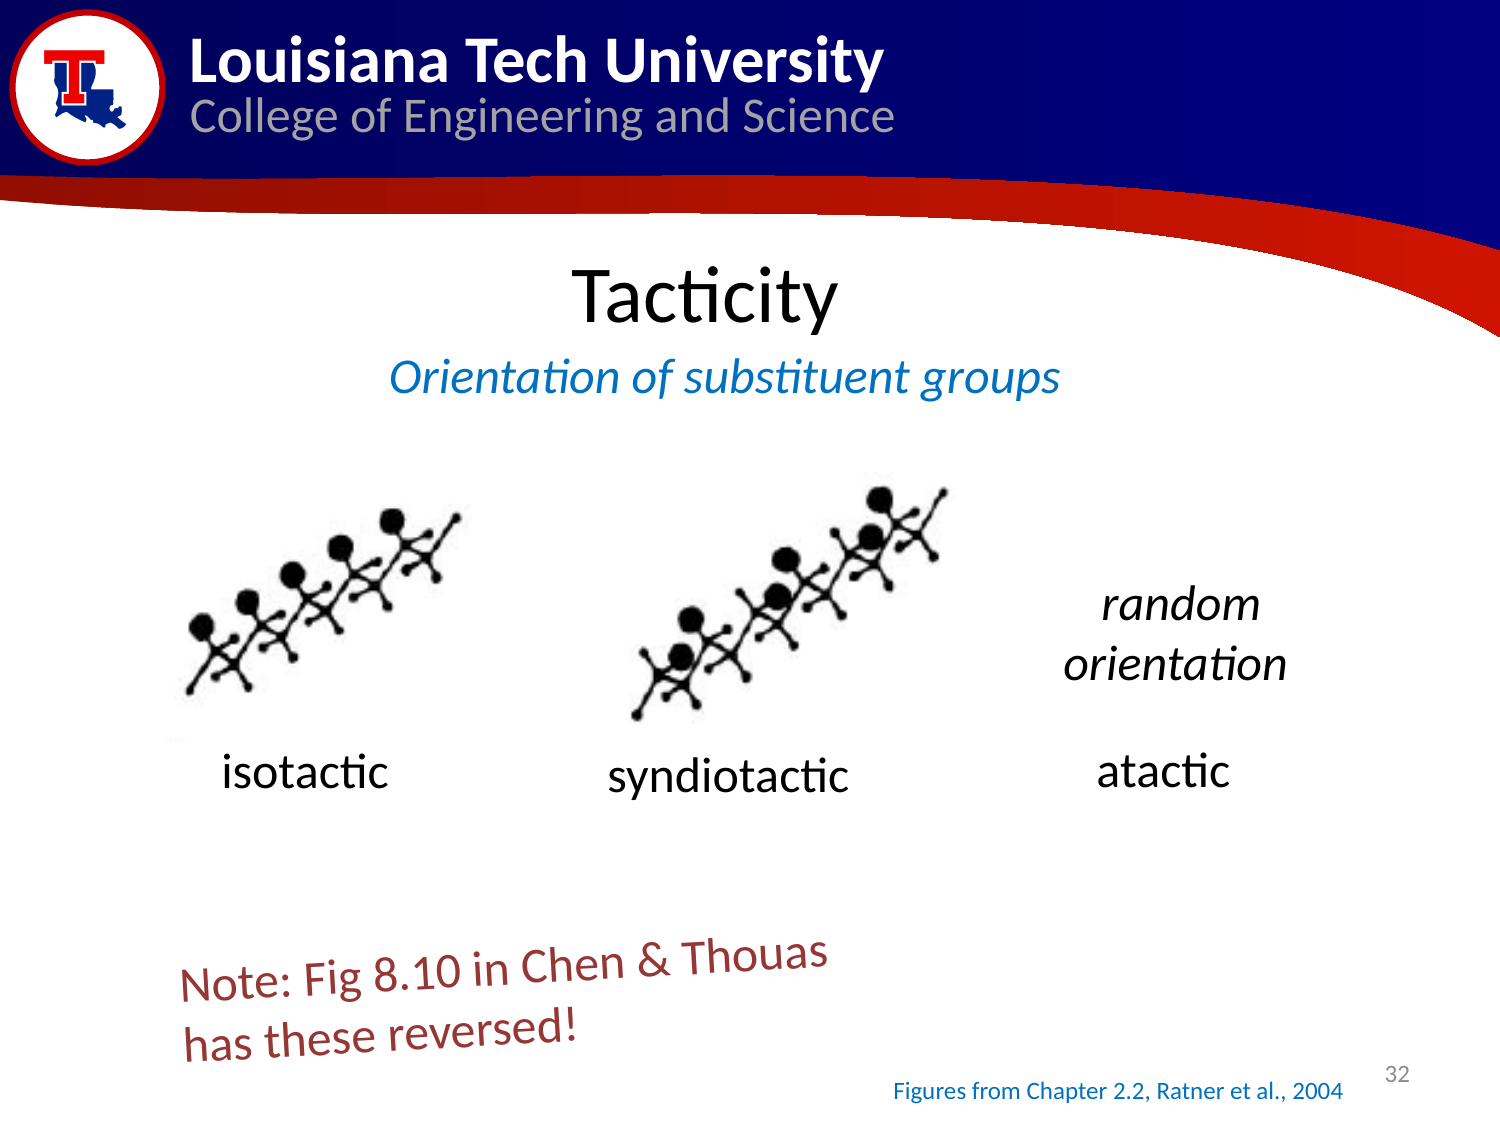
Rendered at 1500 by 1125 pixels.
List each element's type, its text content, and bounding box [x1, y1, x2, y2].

text_box Figures from Chapter 2.2, Ratner et al., 2004 [875, 1067, 1363, 1112]
text_box Orientation of substituent groups [274, 347, 1175, 411]
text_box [0, 0, 1500, 338]
text_box isotactic [206, 750, 404, 807]
picture [59, 420, 1087, 742]
text_box atactic [1081, 730, 1246, 806]
text_box syndiotactic [592, 750, 865, 810]
text_box random orientation [1090, 562, 1369, 698]
slide_number 32 [1074, 1042, 1425, 1103]
text_box Note: Fig 8.10 in Chen & Thouas has these reversed! [162, 907, 860, 1081]
